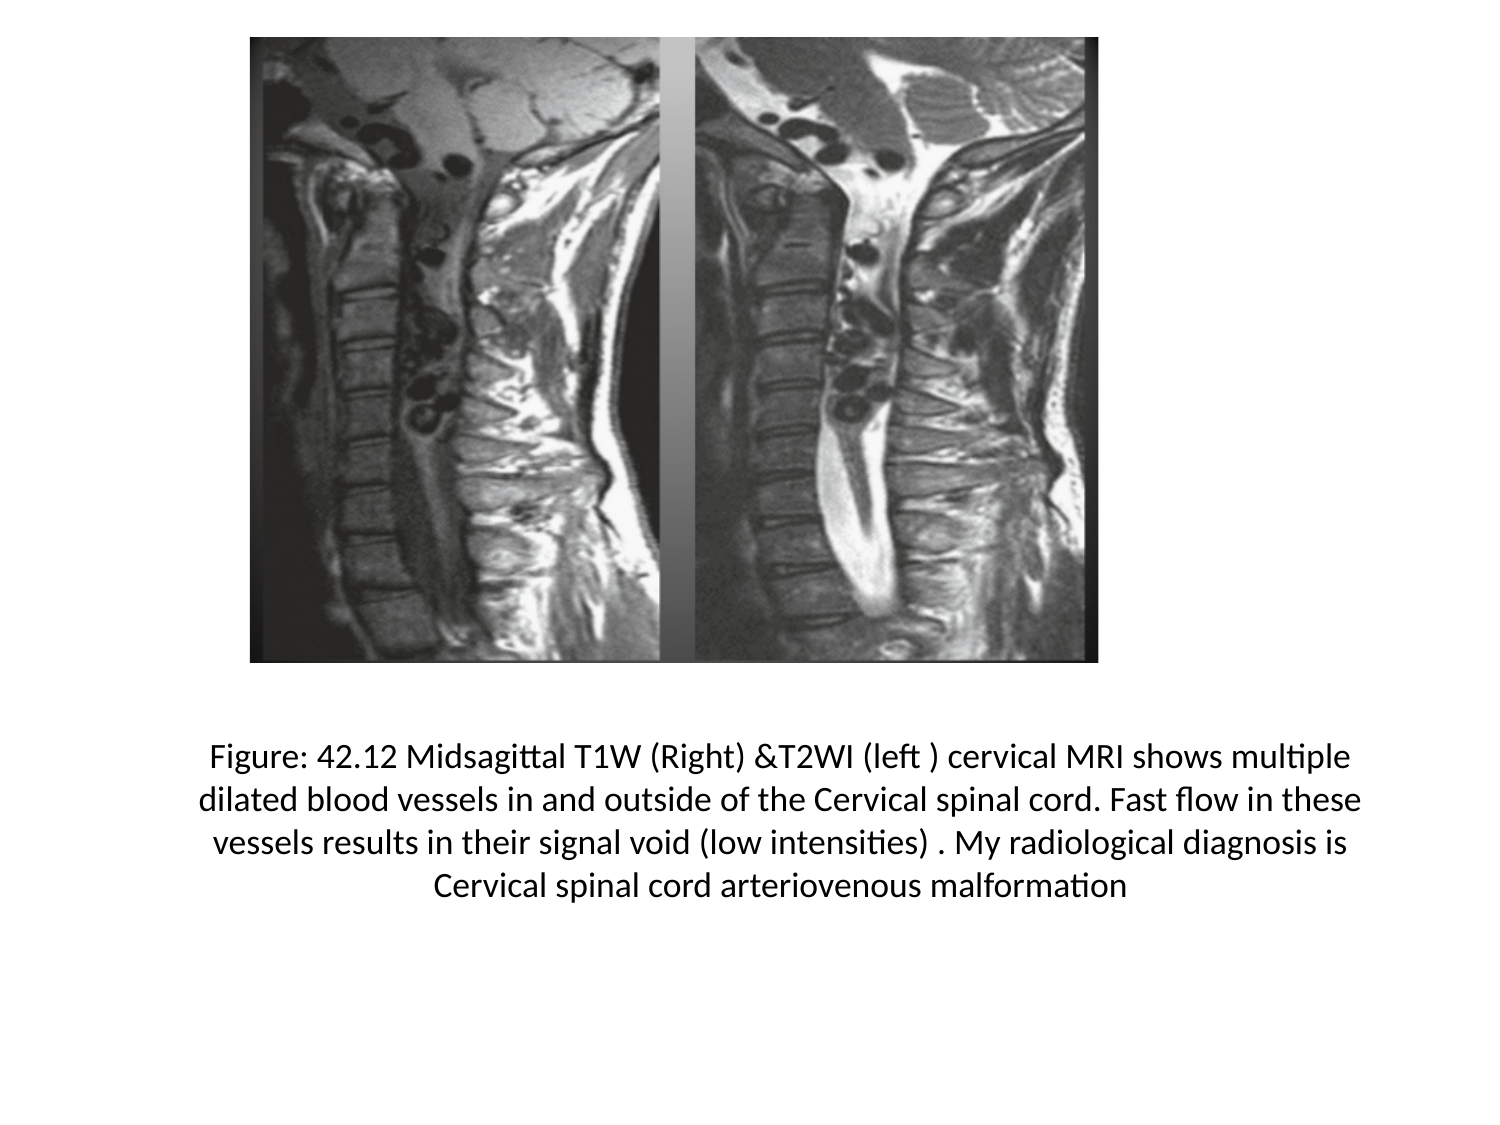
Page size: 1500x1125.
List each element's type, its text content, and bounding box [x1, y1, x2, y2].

title Figure: 42.12 Midsagittal T1W (Right) &T2WI (left ) cervical MRI shows multiple dilated blood vessels in and outside of the Cervical spinal cord. Fast flow in these vessels results in their signal void (low intensities) . My radiological diagnosis is Cervical spinal cord arteriovenous malformation [150, 725, 1413, 913]
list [249, 37, 1099, 663]
